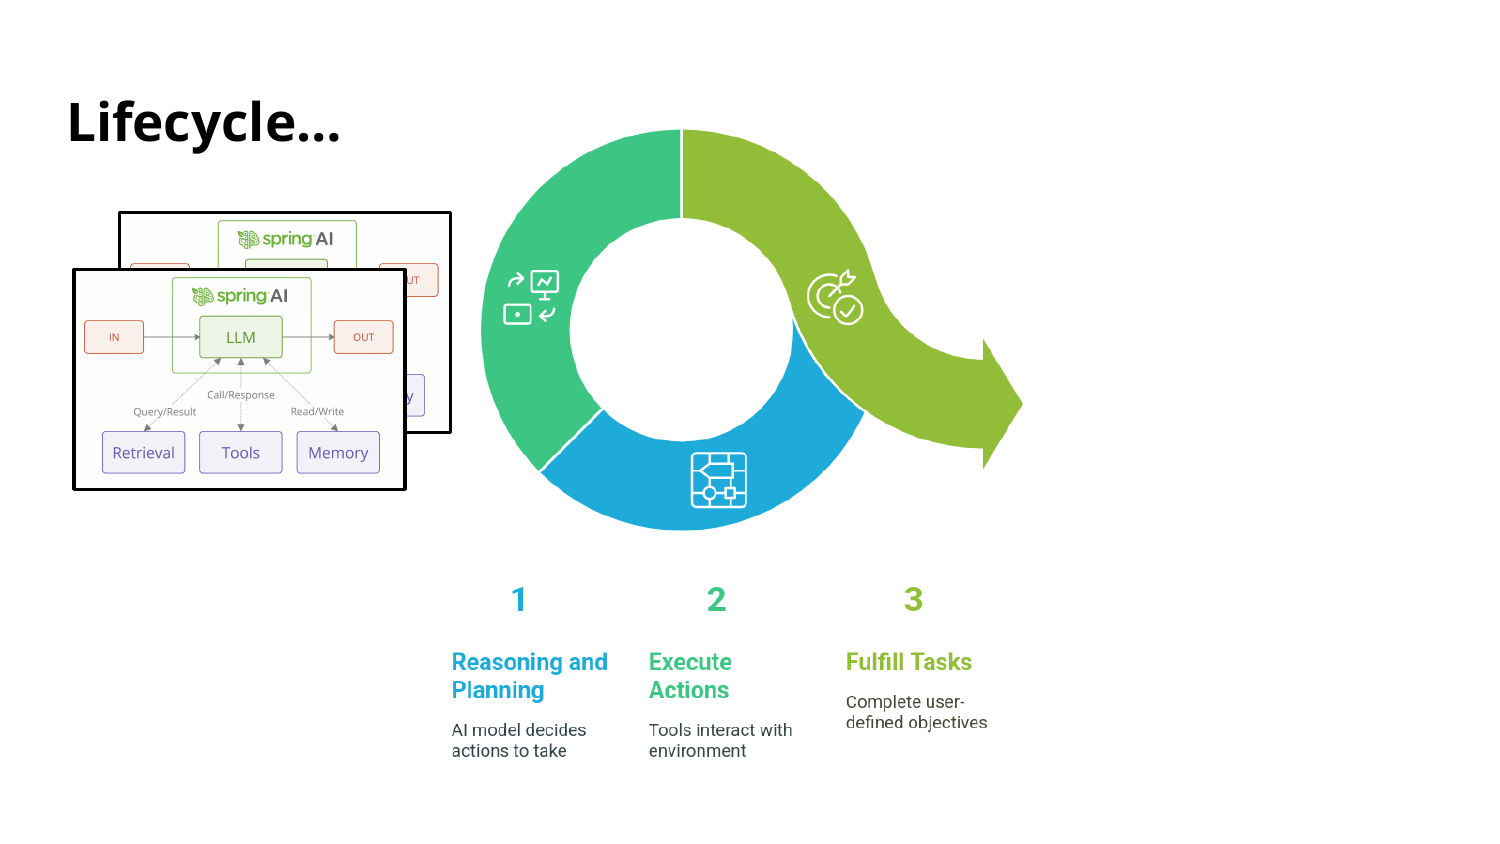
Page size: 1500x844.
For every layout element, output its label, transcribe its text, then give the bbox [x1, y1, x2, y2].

picture [75, 104, 1085, 820]
title Lifecycle… [51, 72, 1449, 167]
